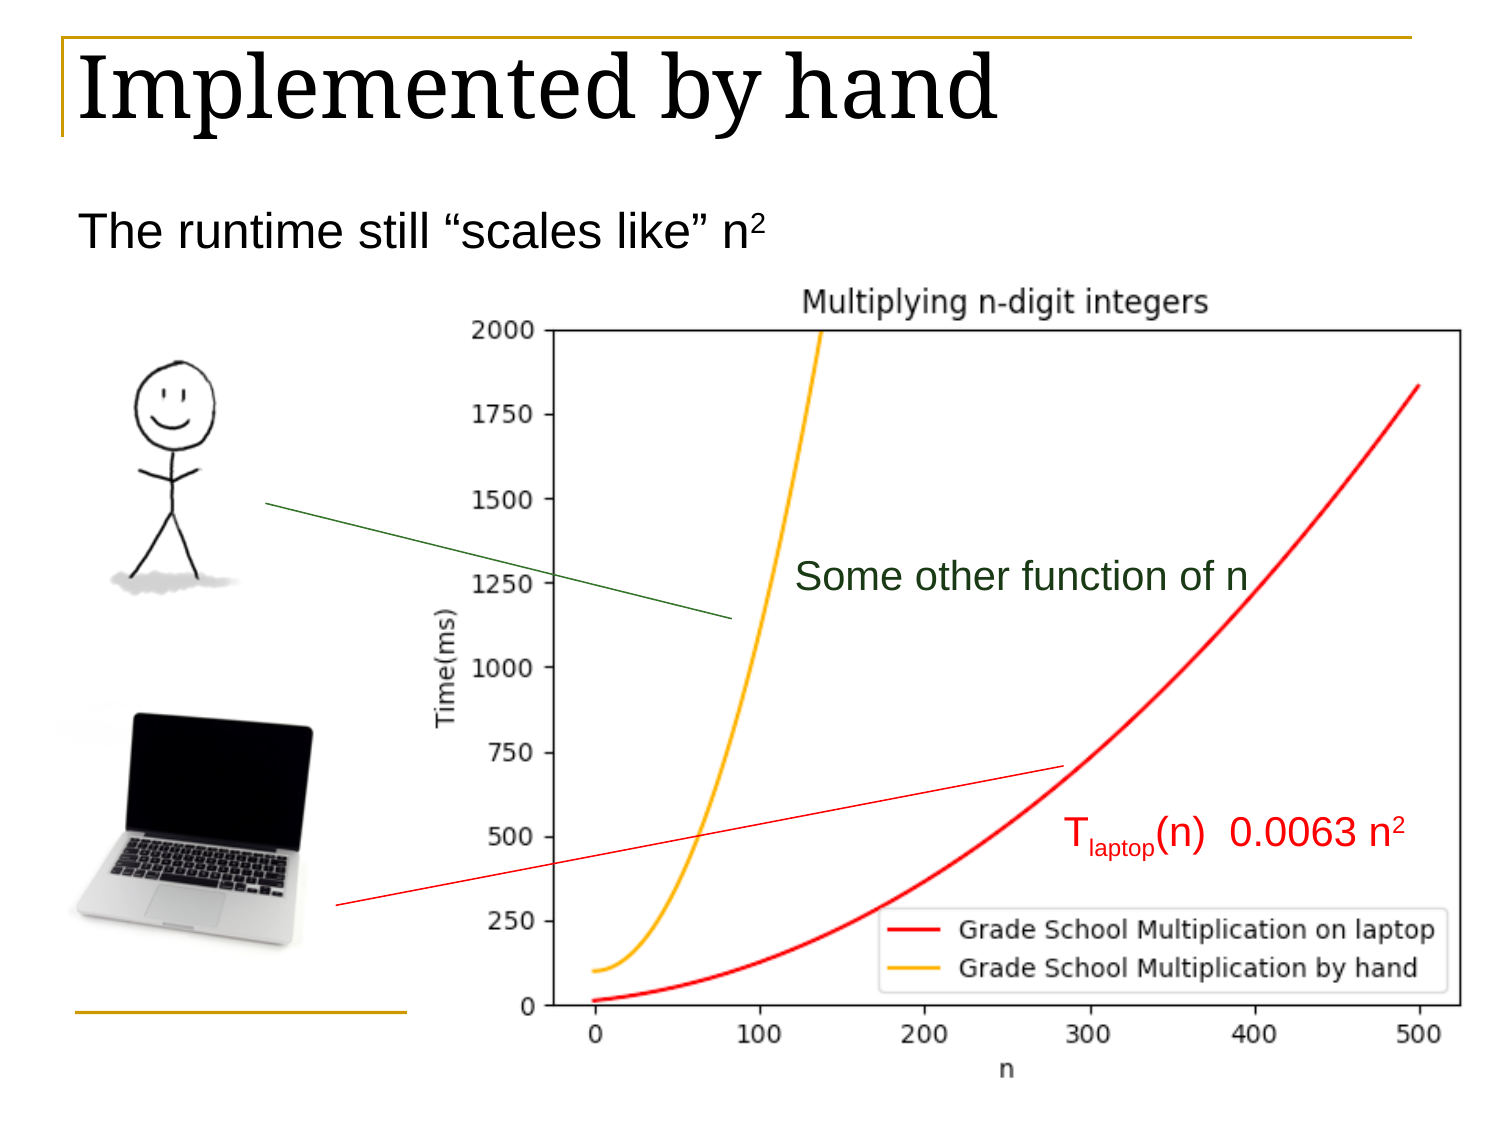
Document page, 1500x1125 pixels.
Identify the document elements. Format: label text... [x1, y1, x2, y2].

picture [41, 702, 382, 958]
picture [62, 299, 278, 634]
title Implemented by hand [62, 23, 1357, 242]
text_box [265, 503, 732, 619]
picture [407, 266, 1500, 1100]
text_box The runtime still “scales like” n2 [62, 191, 1022, 266]
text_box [335, 765, 1064, 906]
